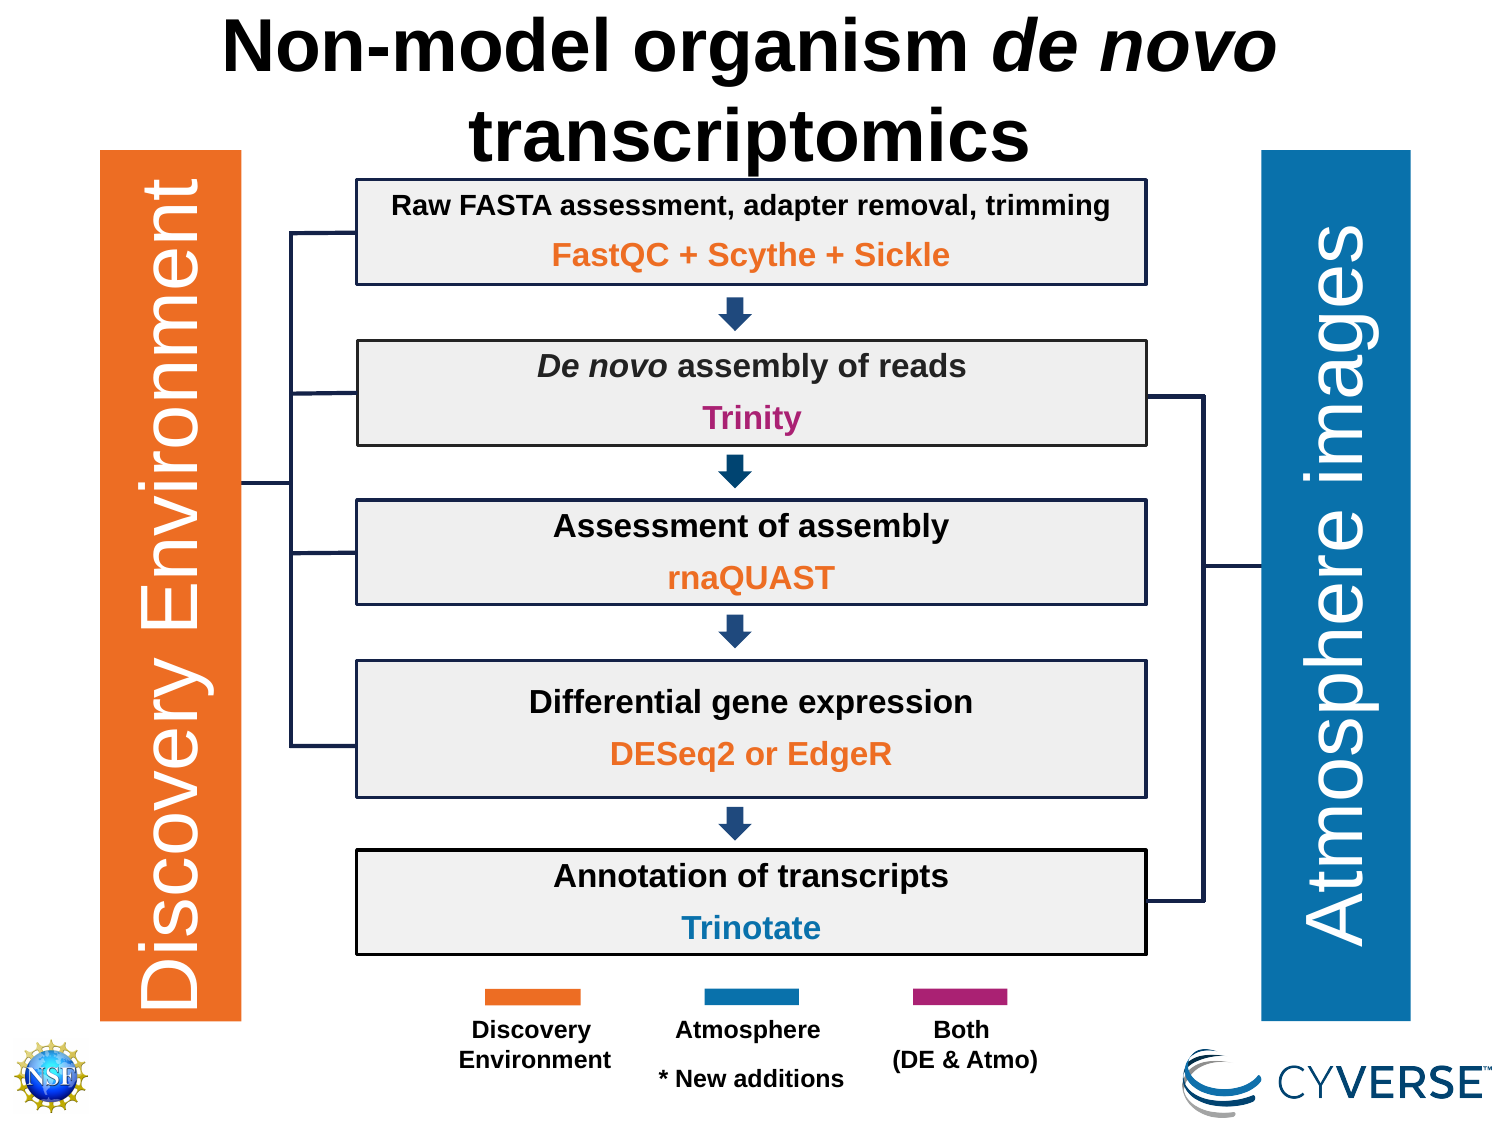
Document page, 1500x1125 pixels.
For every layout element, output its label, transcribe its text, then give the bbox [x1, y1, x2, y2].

text_box De novo assembly of reads Trinity [357, 340, 1147, 446]
text_box Differential gene expression DESeq2 or EdgeR [356, 660, 1147, 798]
picture [1182, 1049, 1492, 1118]
text_box [718, 614, 752, 649]
text_box Atmosphere [660, 998, 844, 1047]
text_box Discovery Environment [417, 998, 653, 1051]
text_box Raw FASTA assessment, adapter removal, trimming FastQC + Scythe + Sickle [356, 179, 1147, 285]
text_box Atmosphere images [1261, 150, 1411, 1022]
text_box Assessment of assembly rnaQUAST [356, 499, 1147, 605]
text_box Annotation of transcripts Trinotate [356, 849, 1147, 955]
text_box * New additions [631, 1047, 873, 1125]
text_box [704, 988, 799, 1006]
picture [13, 1038, 89, 1114]
title Non-model organism de novo transcriptomics [75, 37, 1425, 225]
text_box Both (DE & Atmo) [873, 998, 1057, 1051]
text_box [718, 297, 752, 332]
text_box Discovery Environment [100, 150, 242, 1022]
text_box [913, 988, 1008, 1006]
text_box [485, 988, 581, 1006]
text_box [718, 806, 752, 841]
text_box [718, 454, 752, 489]
